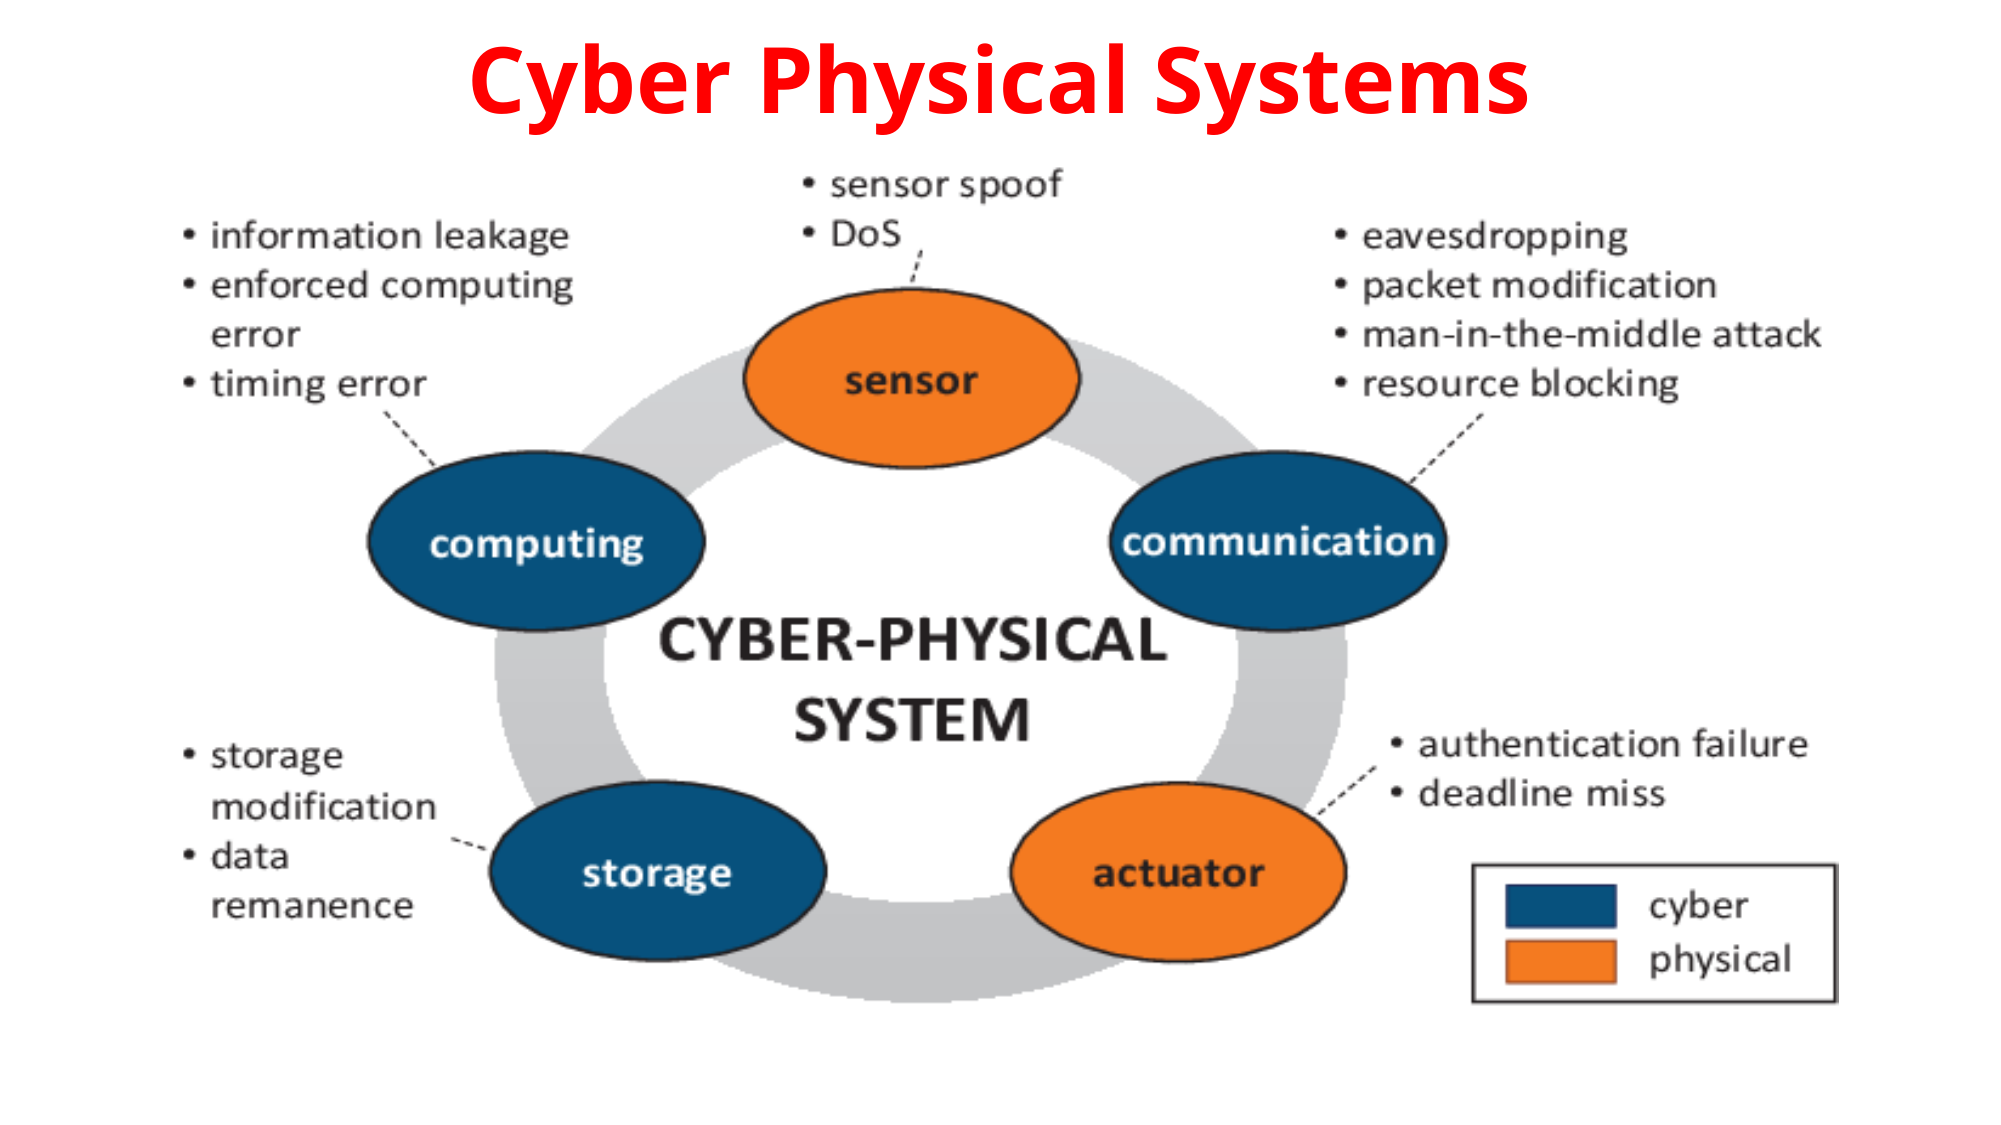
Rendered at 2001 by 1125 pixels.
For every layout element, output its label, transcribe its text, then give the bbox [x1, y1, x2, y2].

title Cyber Physical Systems [137, 26, 1863, 141]
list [182, 166, 1839, 1008]
